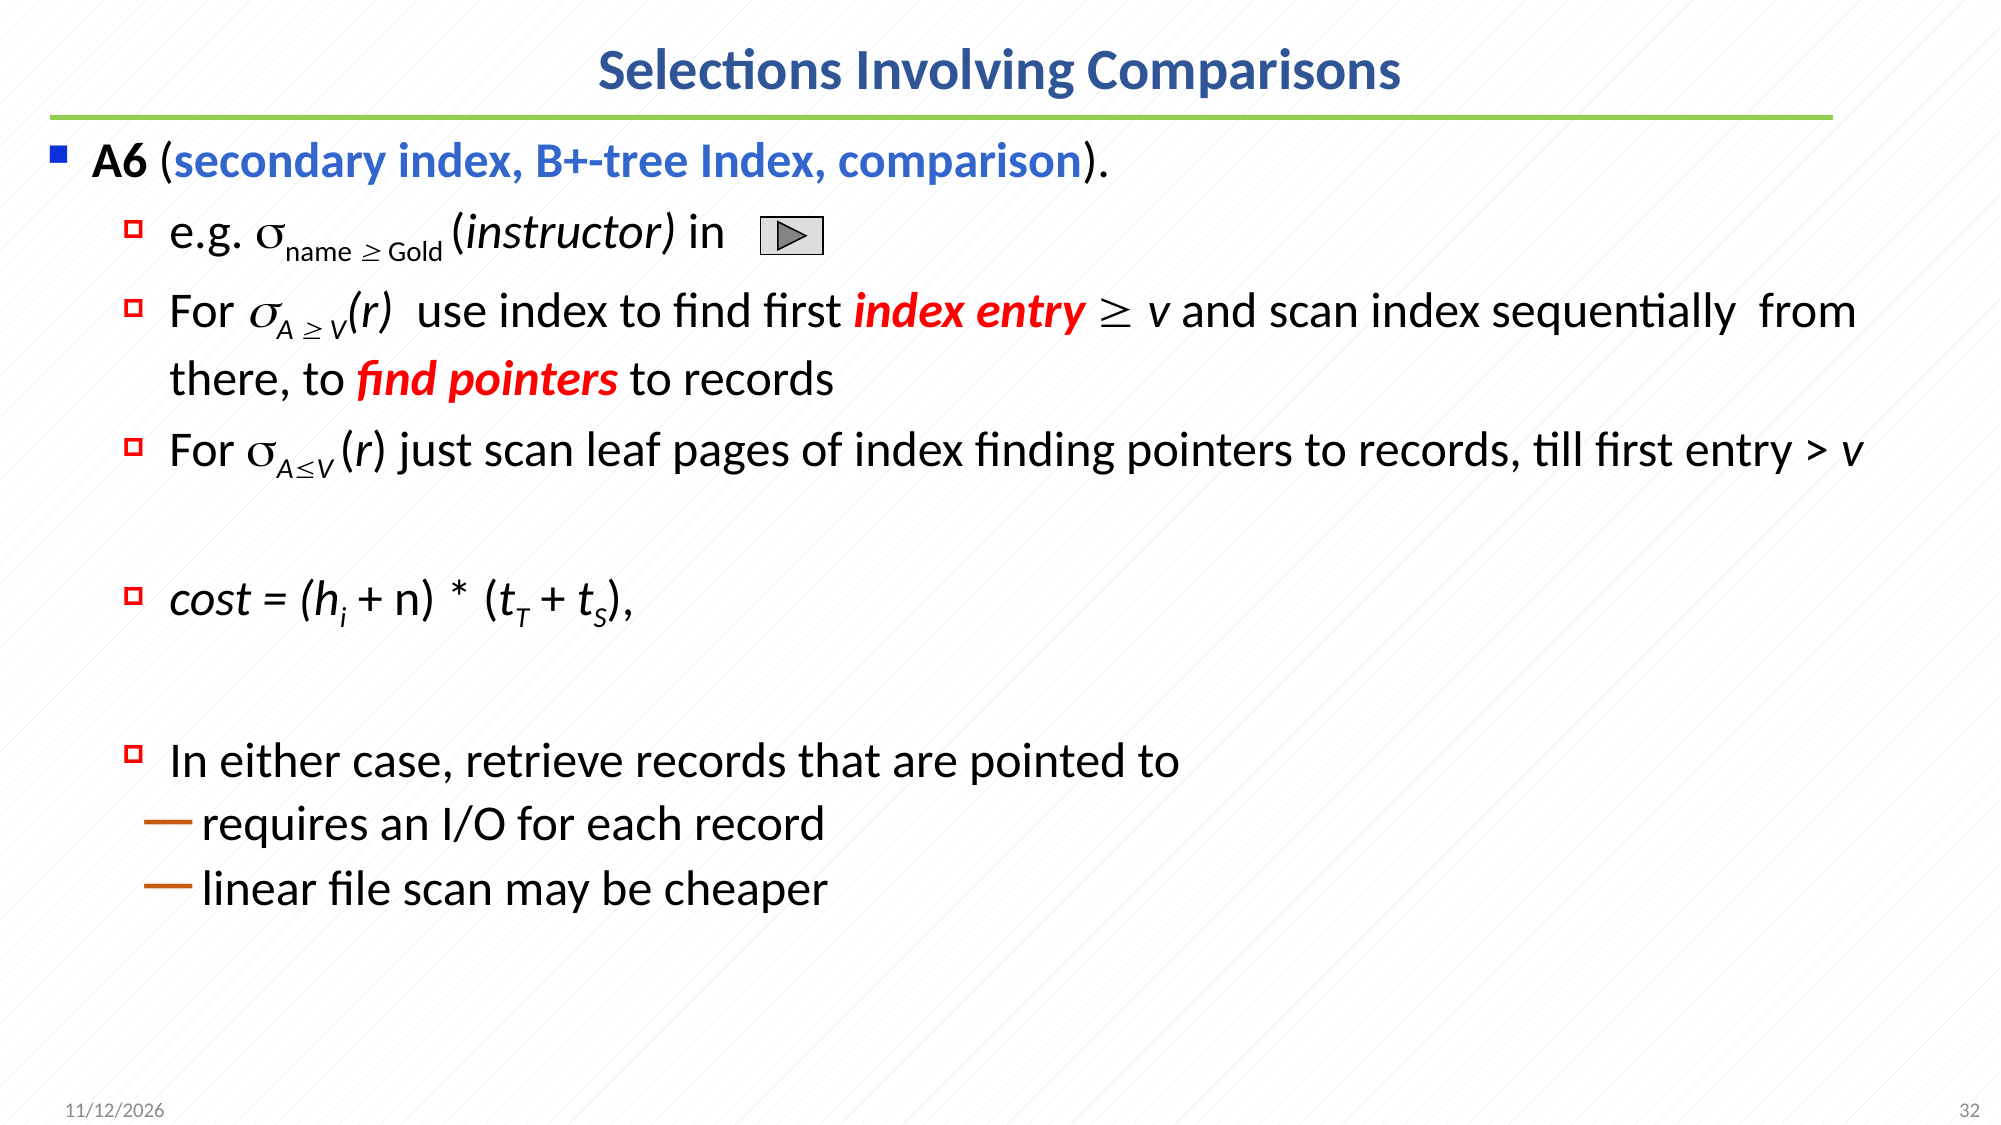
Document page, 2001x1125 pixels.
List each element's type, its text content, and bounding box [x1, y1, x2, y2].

slide_number 32 [1545, 1079, 1996, 1125]
text_box [760, 217, 824, 255]
title Selections Involving Comparisons [50, 13, 1949, 126]
list A6 (secondary index, B+-tree Index, comparison). e.g. name  Gold (instructor) in For A  V(r) use index to find first index entry  v and scan index sequentially from there, to find pointers to records For AV (r) just scan leaf pages of index finding pointers to records, till first entry > v cost = (hi + n) * (tT + tS), In either case, retrieve records that are pointed to requires an I/O for each record linear file scan may be cheaper [32, 126, 1974, 1081]
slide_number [49, 1079, 500, 1125]
